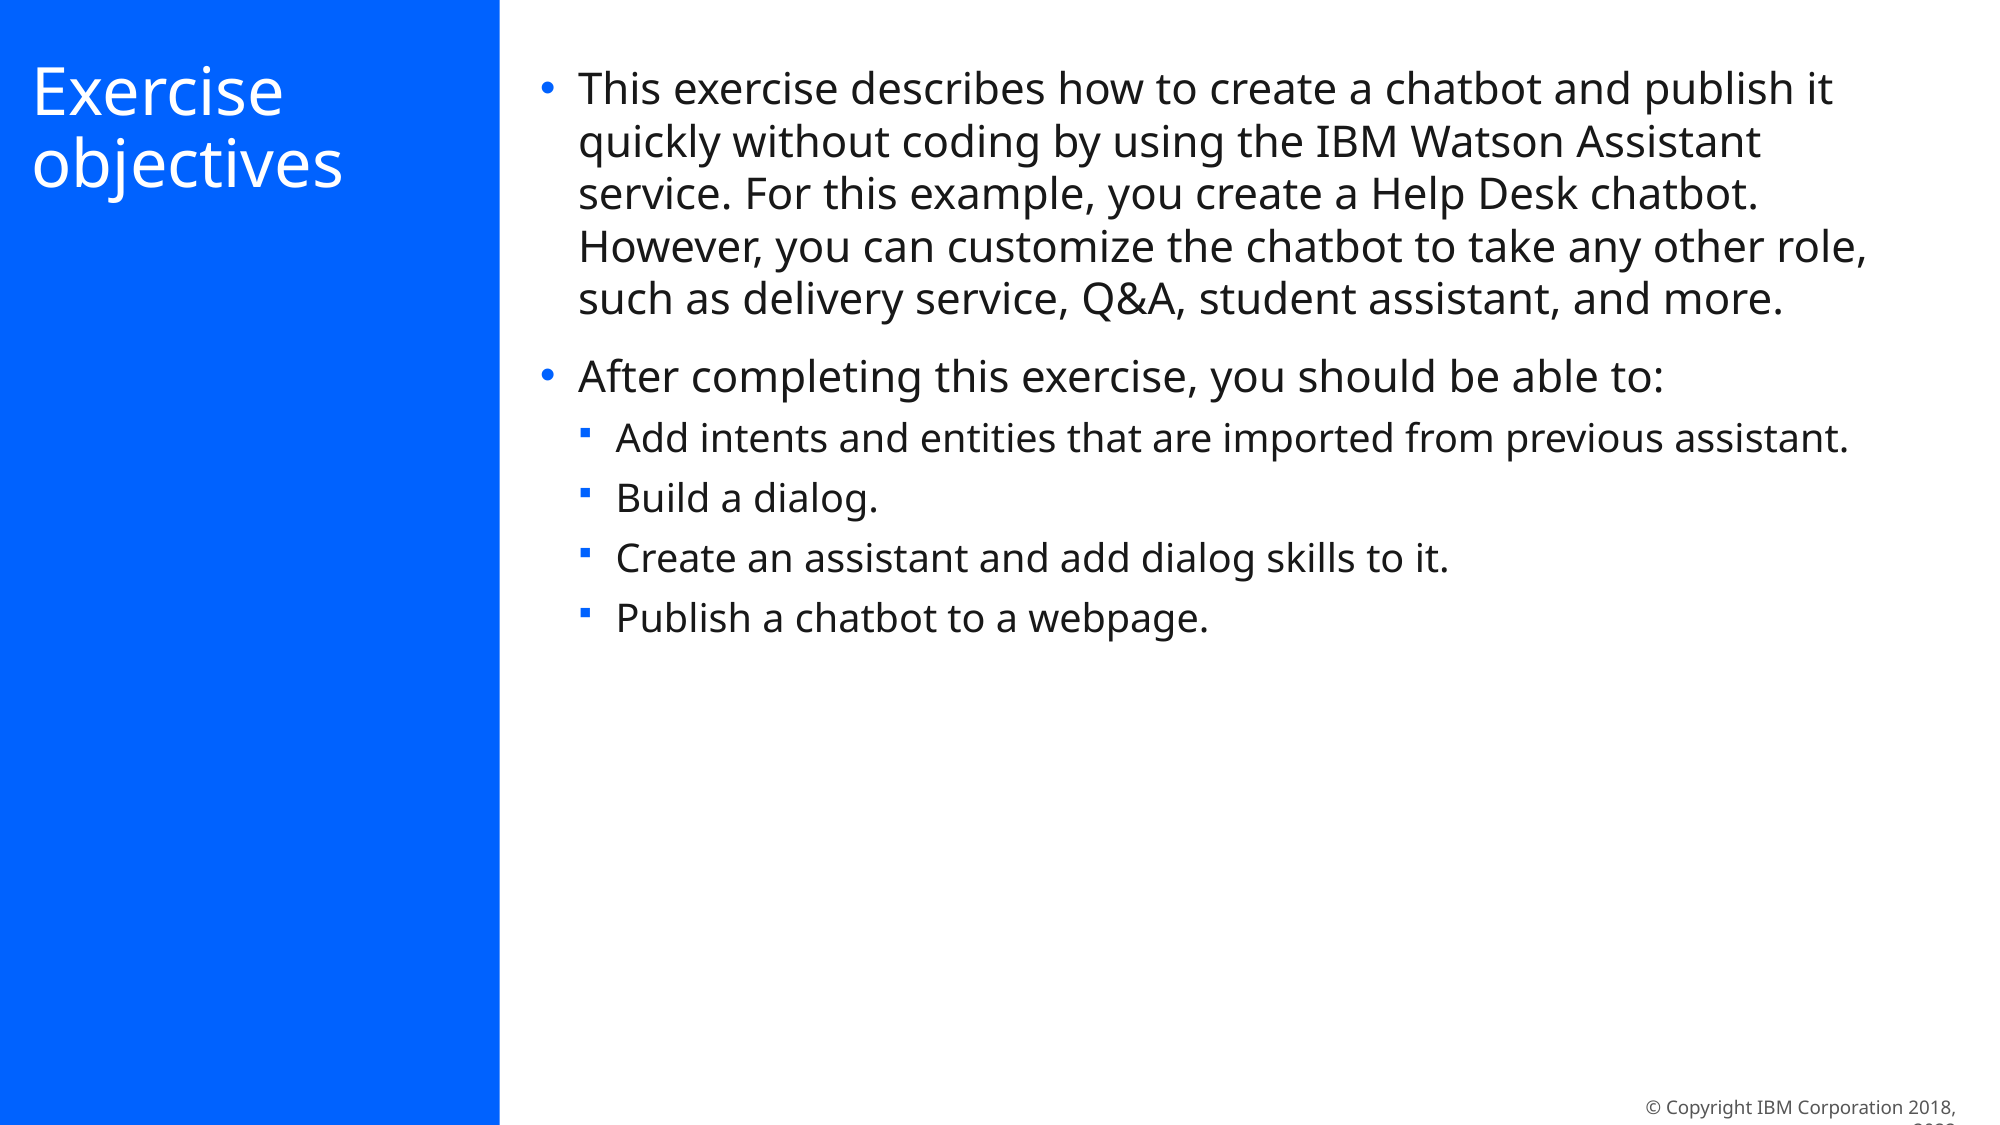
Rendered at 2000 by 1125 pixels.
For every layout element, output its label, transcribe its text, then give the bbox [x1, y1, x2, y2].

footer © Copyright IBM Corporation 2018, 2022 [1616, 1096, 1972, 1125]
list This exercise describes how to create a chatbot and publish it quickly without coding by using the IBM Watson Assistant service. For this example, you create a Help Desk chatbot. However, you can customize the chatbot to take any other role, such as delivery service, Q&A, student assistant, and more. After completing this exercise, you should be able to: Add intents and entities that are imported from previous assistant. Build a dialog. Create an assistant and add dialog skills to it. Publish a chatbot to a webpage. [525, 57, 1922, 1097]
title Exercise objectives [16, 57, 483, 1097]
